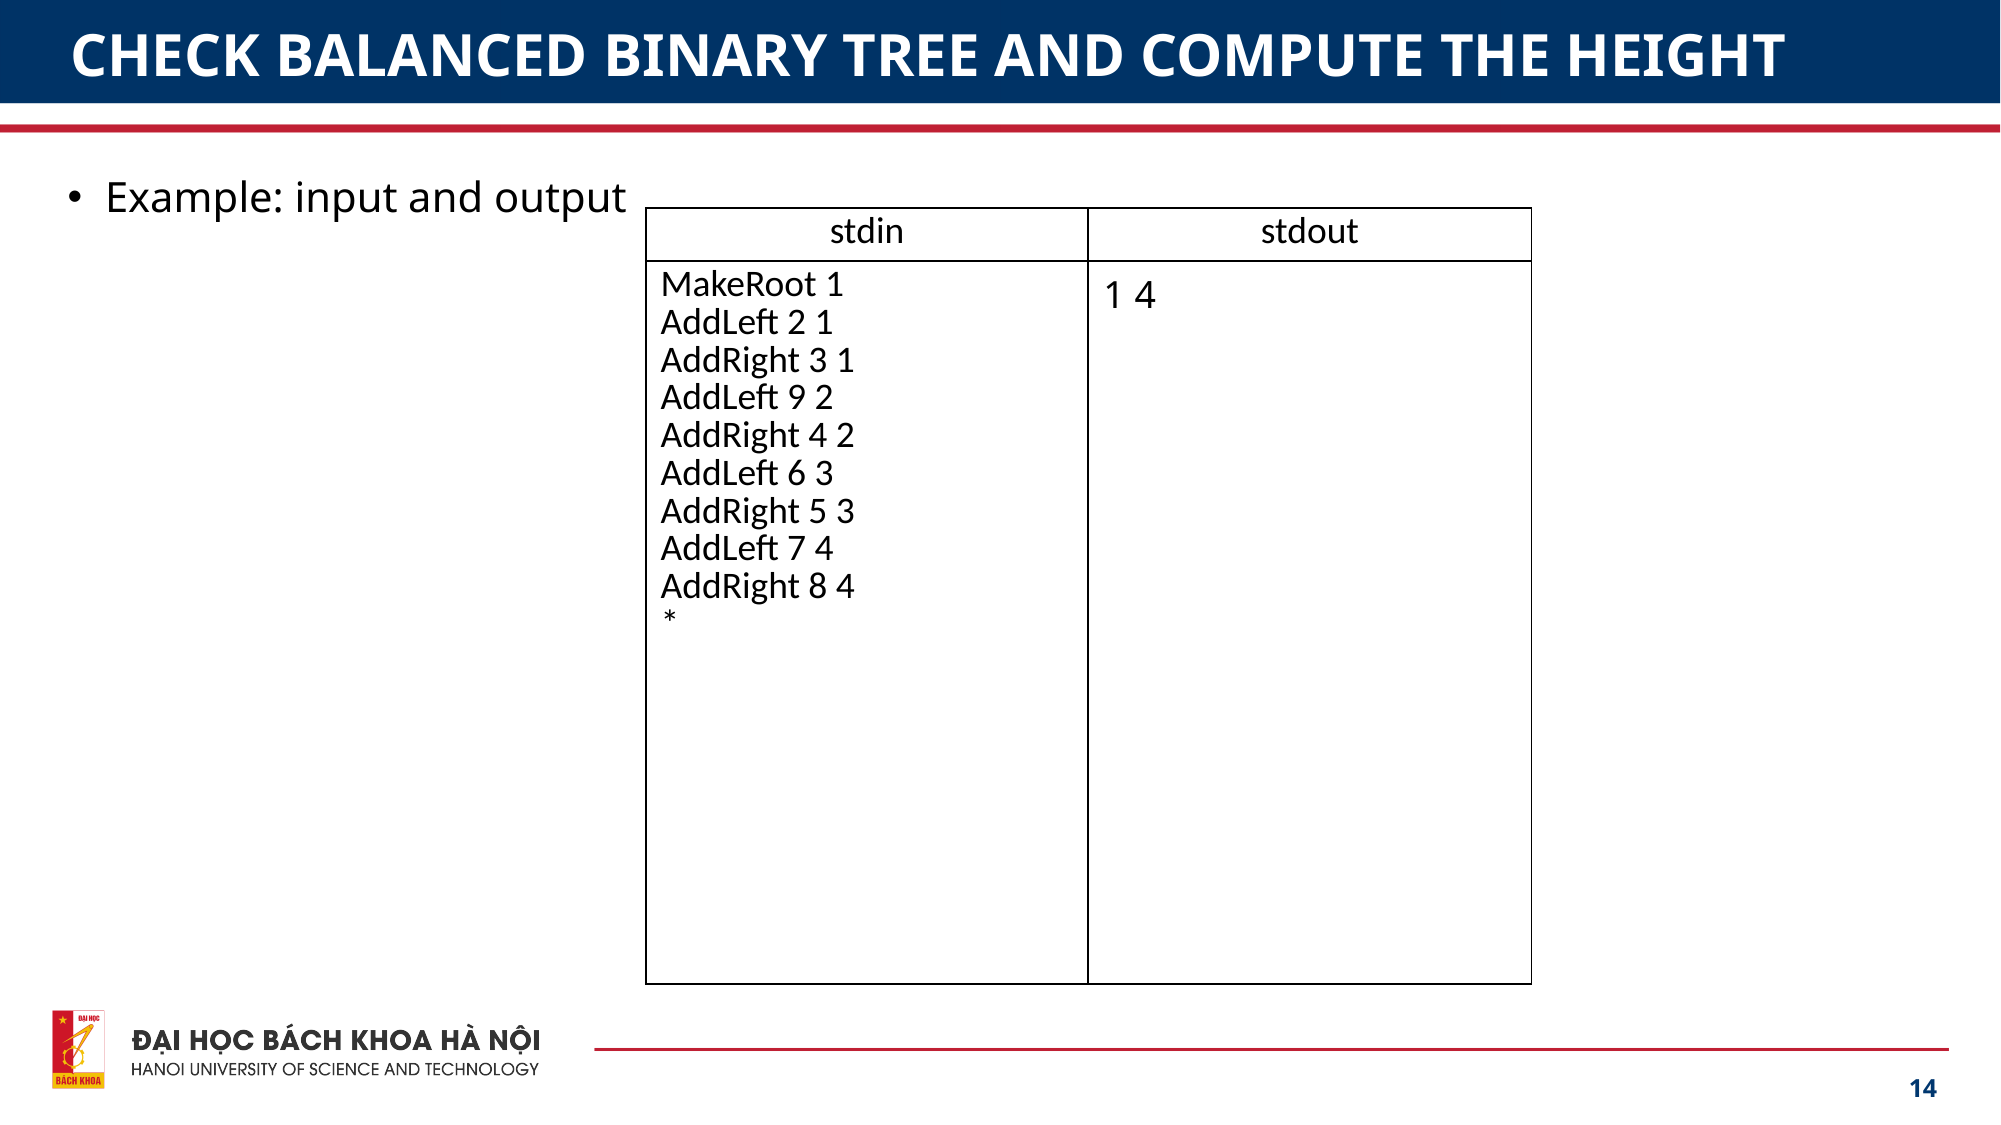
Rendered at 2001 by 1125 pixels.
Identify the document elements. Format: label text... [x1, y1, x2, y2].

picture [0, 0, 2001, 1125]
list Example: input and output [52, 168, 1942, 974]
table_cell 1 4 [1089, 262, 1531, 983]
slide_number 14 [1502, 1065, 1953, 1125]
table_header stdout [1089, 209, 1531, 260]
table_cell MakeRoot 1 AddLeft 2 1 AddRight 3 1 AddLeft 9 2 AddRight 4 2 AddLeft 6 3 AddRight 5 3 AddLeft 7 4 AddRight 8 4 * [647, 262, 1087, 983]
title CHECK BALANCED BINARY TREE AND COMPUTE THE HEIGHT [55, 18, 1945, 90]
table_header stdin [647, 209, 1087, 260]
